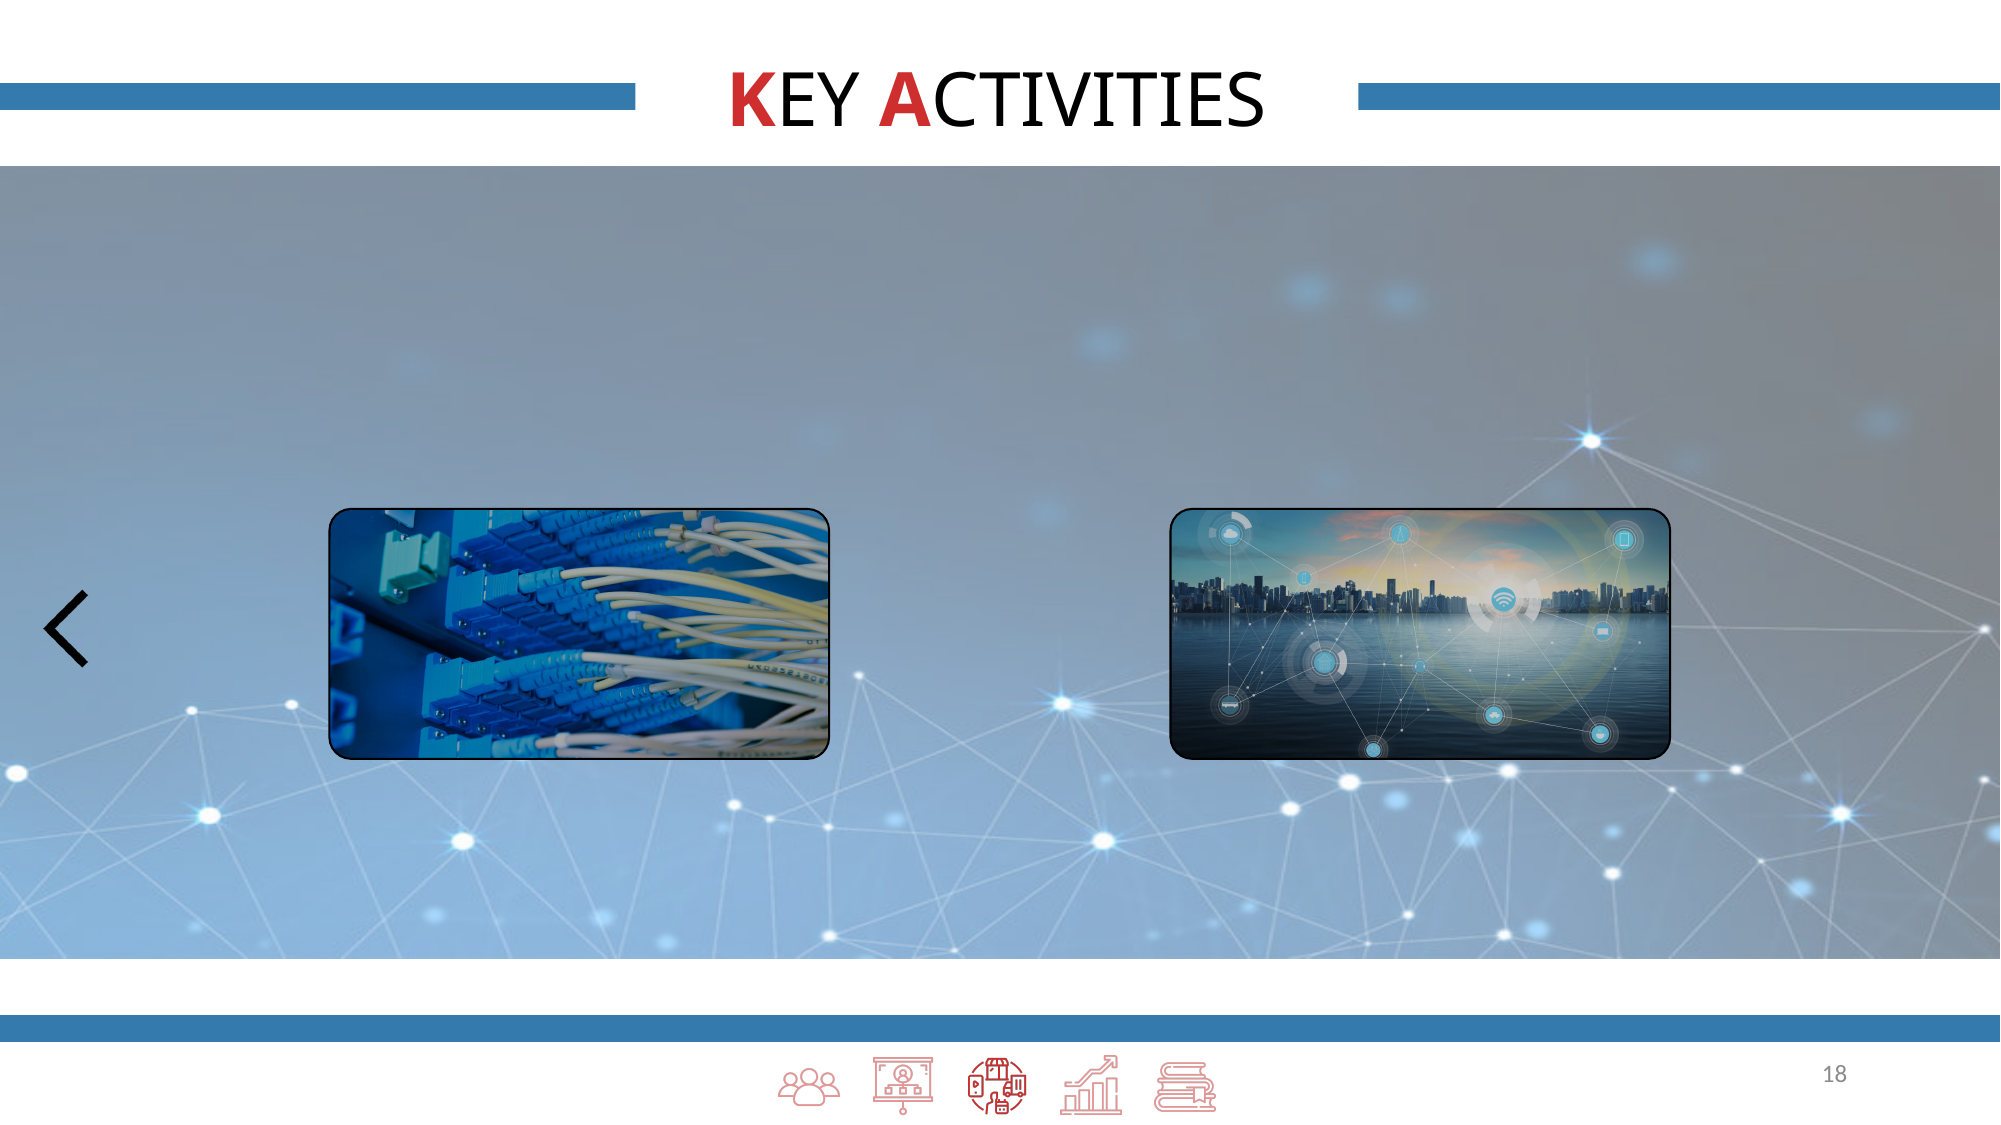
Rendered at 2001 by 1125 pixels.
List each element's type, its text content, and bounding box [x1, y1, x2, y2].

title KEY ACTIVITIES [635, 44, 1359, 161]
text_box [0, 508, 1671, 759]
text_box [0, 83, 635, 110]
picture [871, 1056, 934, 1116]
text_box [1359, 83, 2000, 110]
picture [1059, 1055, 1122, 1115]
slide_number 18 [1412, 1042, 1863, 1103]
picture [0, 166, 2000, 959]
text_box [0, 1015, 2000, 1042]
picture [965, 1056, 1028, 1116]
picture [1153, 1057, 1216, 1117]
picture [777, 1057, 840, 1117]
